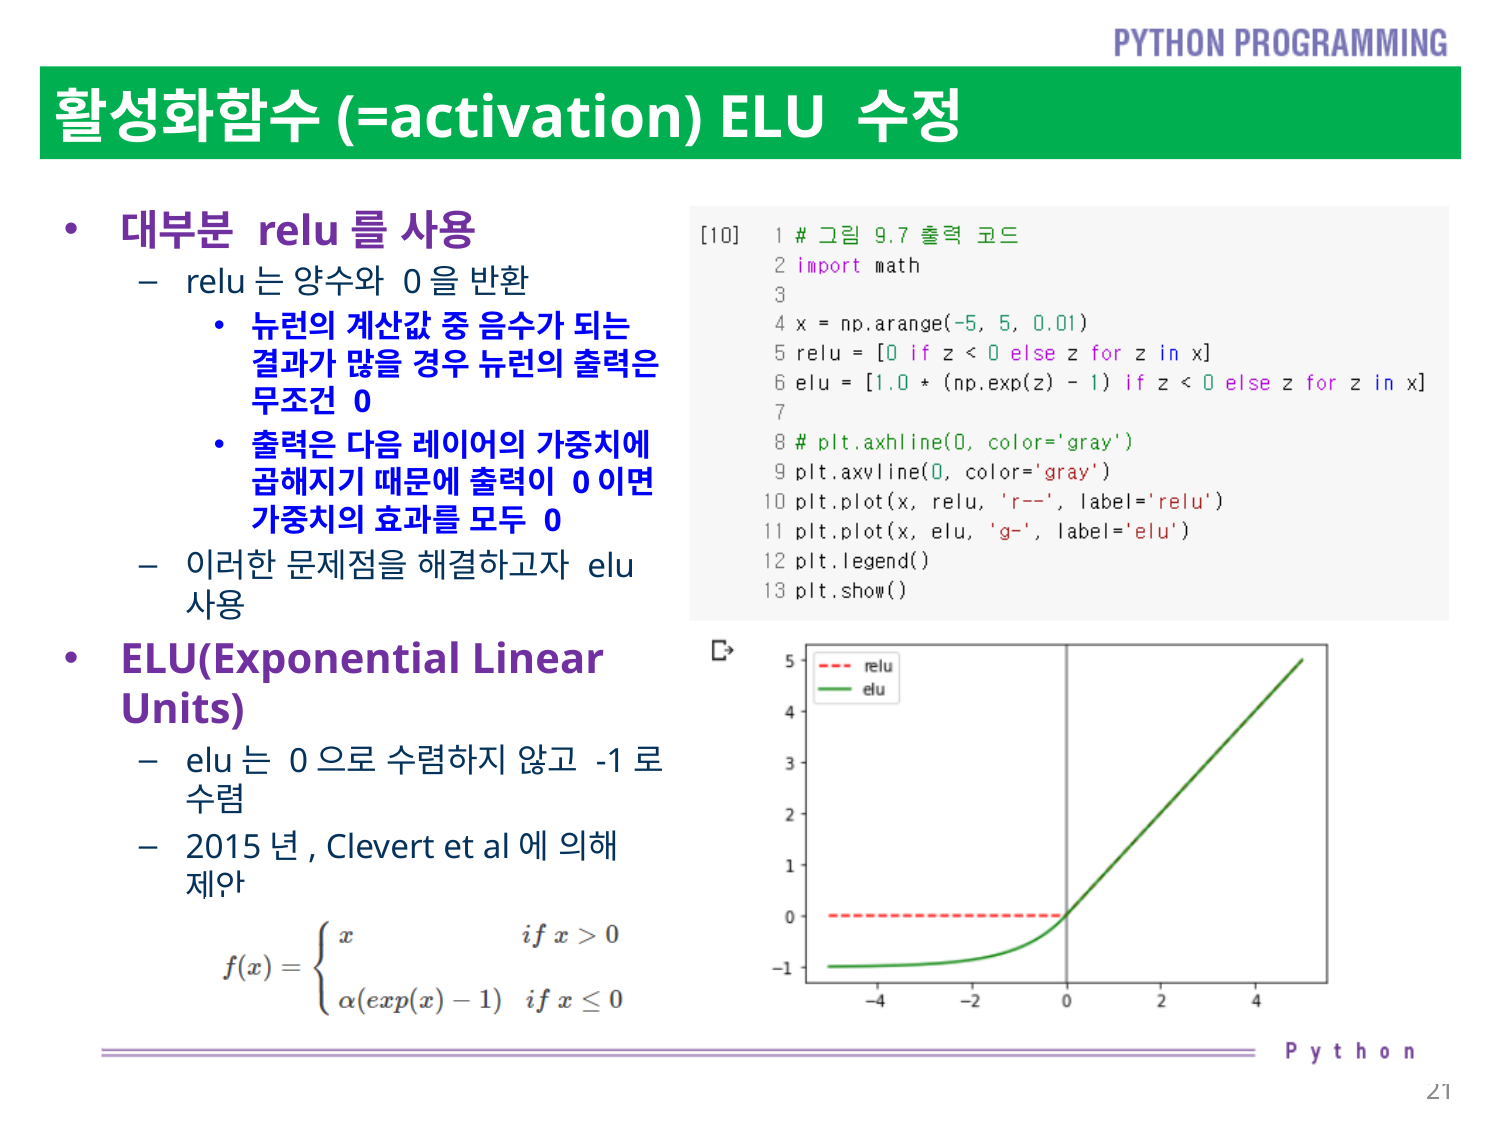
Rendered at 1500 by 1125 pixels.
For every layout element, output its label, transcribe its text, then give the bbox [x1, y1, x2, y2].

picture [18, 195, 1483, 1084]
list 대부분 relu를 사용 relu는 양수와 0을 반환 뉴런의 계산값 중 음수가 되는 결과가 많을 경우 뉴런의 출력은 무조건 0 출력은 다음 레이어의 가중치에 곱해지기 때문에 출력이 0이면 가중치의 효과를 모두 0 이러한 문제점을 해결하고자 elu 사용 ELU(Exponential Linear Units) elu는 0으로 수렴하지 않고 -1로 수렴 2015년, Clevert et al에 의해 제안 [48, 195, 703, 1041]
picture [1106, 13, 1462, 66]
title 활성화함수(=activation) ELU 수정 [39, 76, 1444, 152]
slide_number 21 [1119, 1071, 1470, 1112]
picture [205, 897, 639, 1036]
